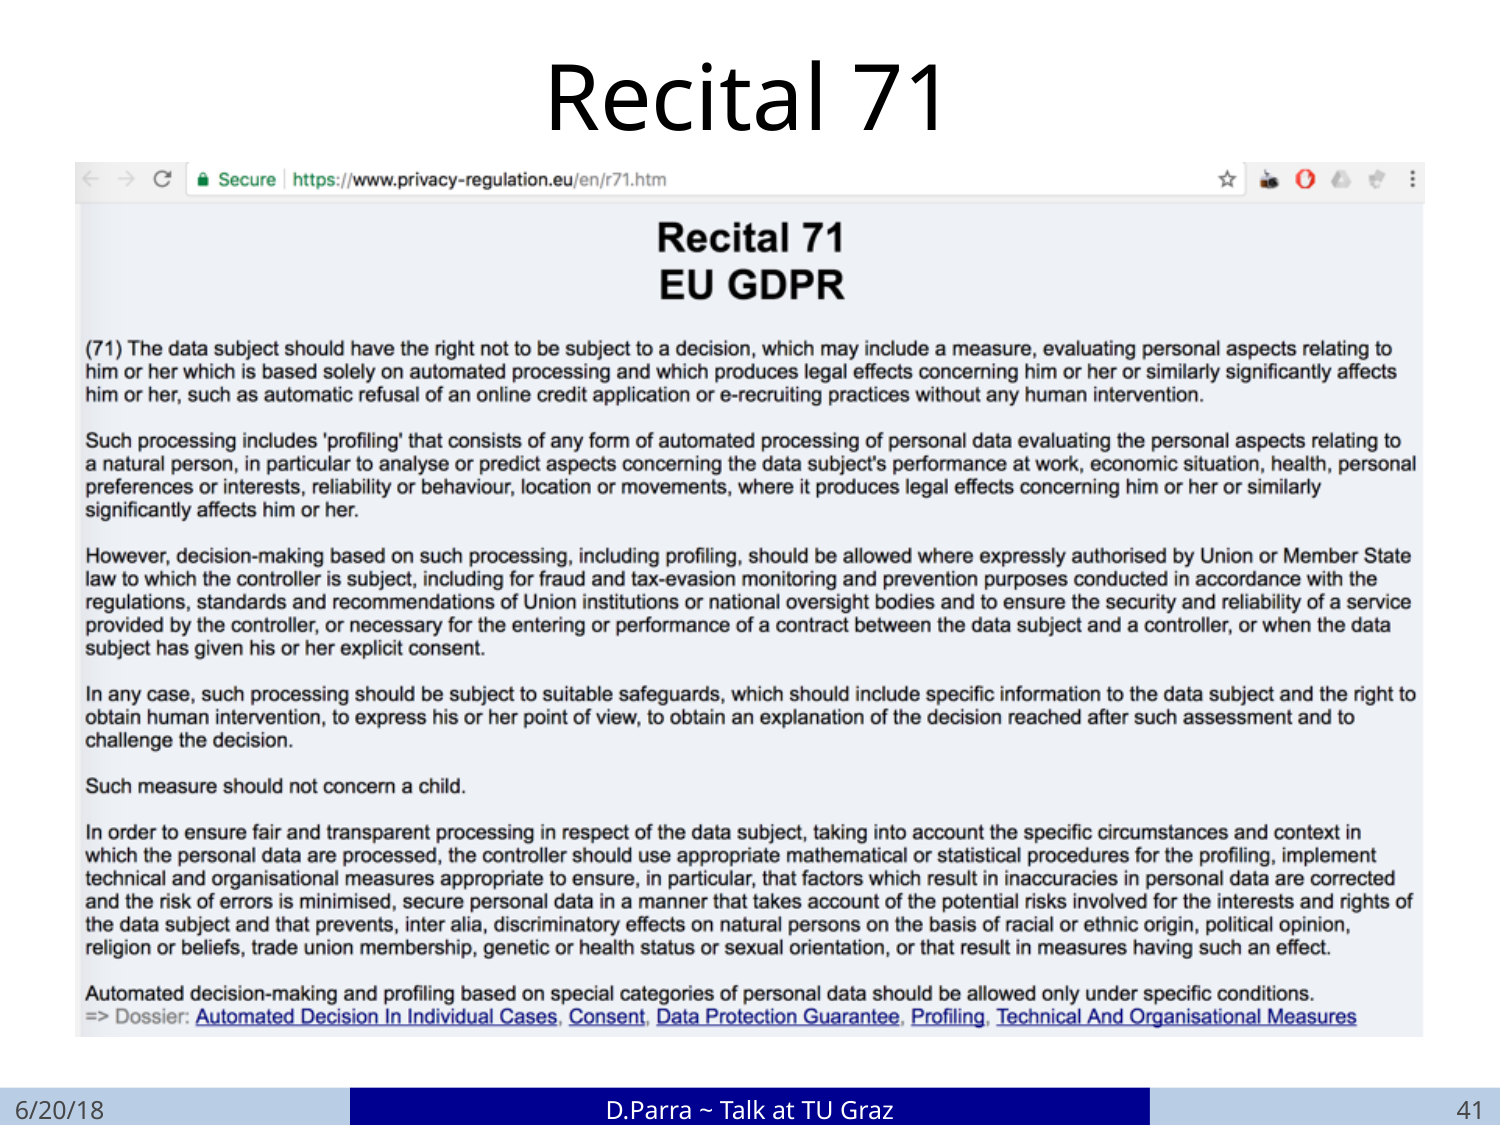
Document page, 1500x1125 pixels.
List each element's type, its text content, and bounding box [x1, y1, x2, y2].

slide_number 40 [1149, 1087, 1500, 1125]
title Recital 71 [0, 0, 1500, 188]
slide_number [0, 1087, 350, 1125]
picture [74, 162, 1426, 1037]
footer D.Parra ~ Talk at TU Graz [350, 1087, 1149, 1125]
